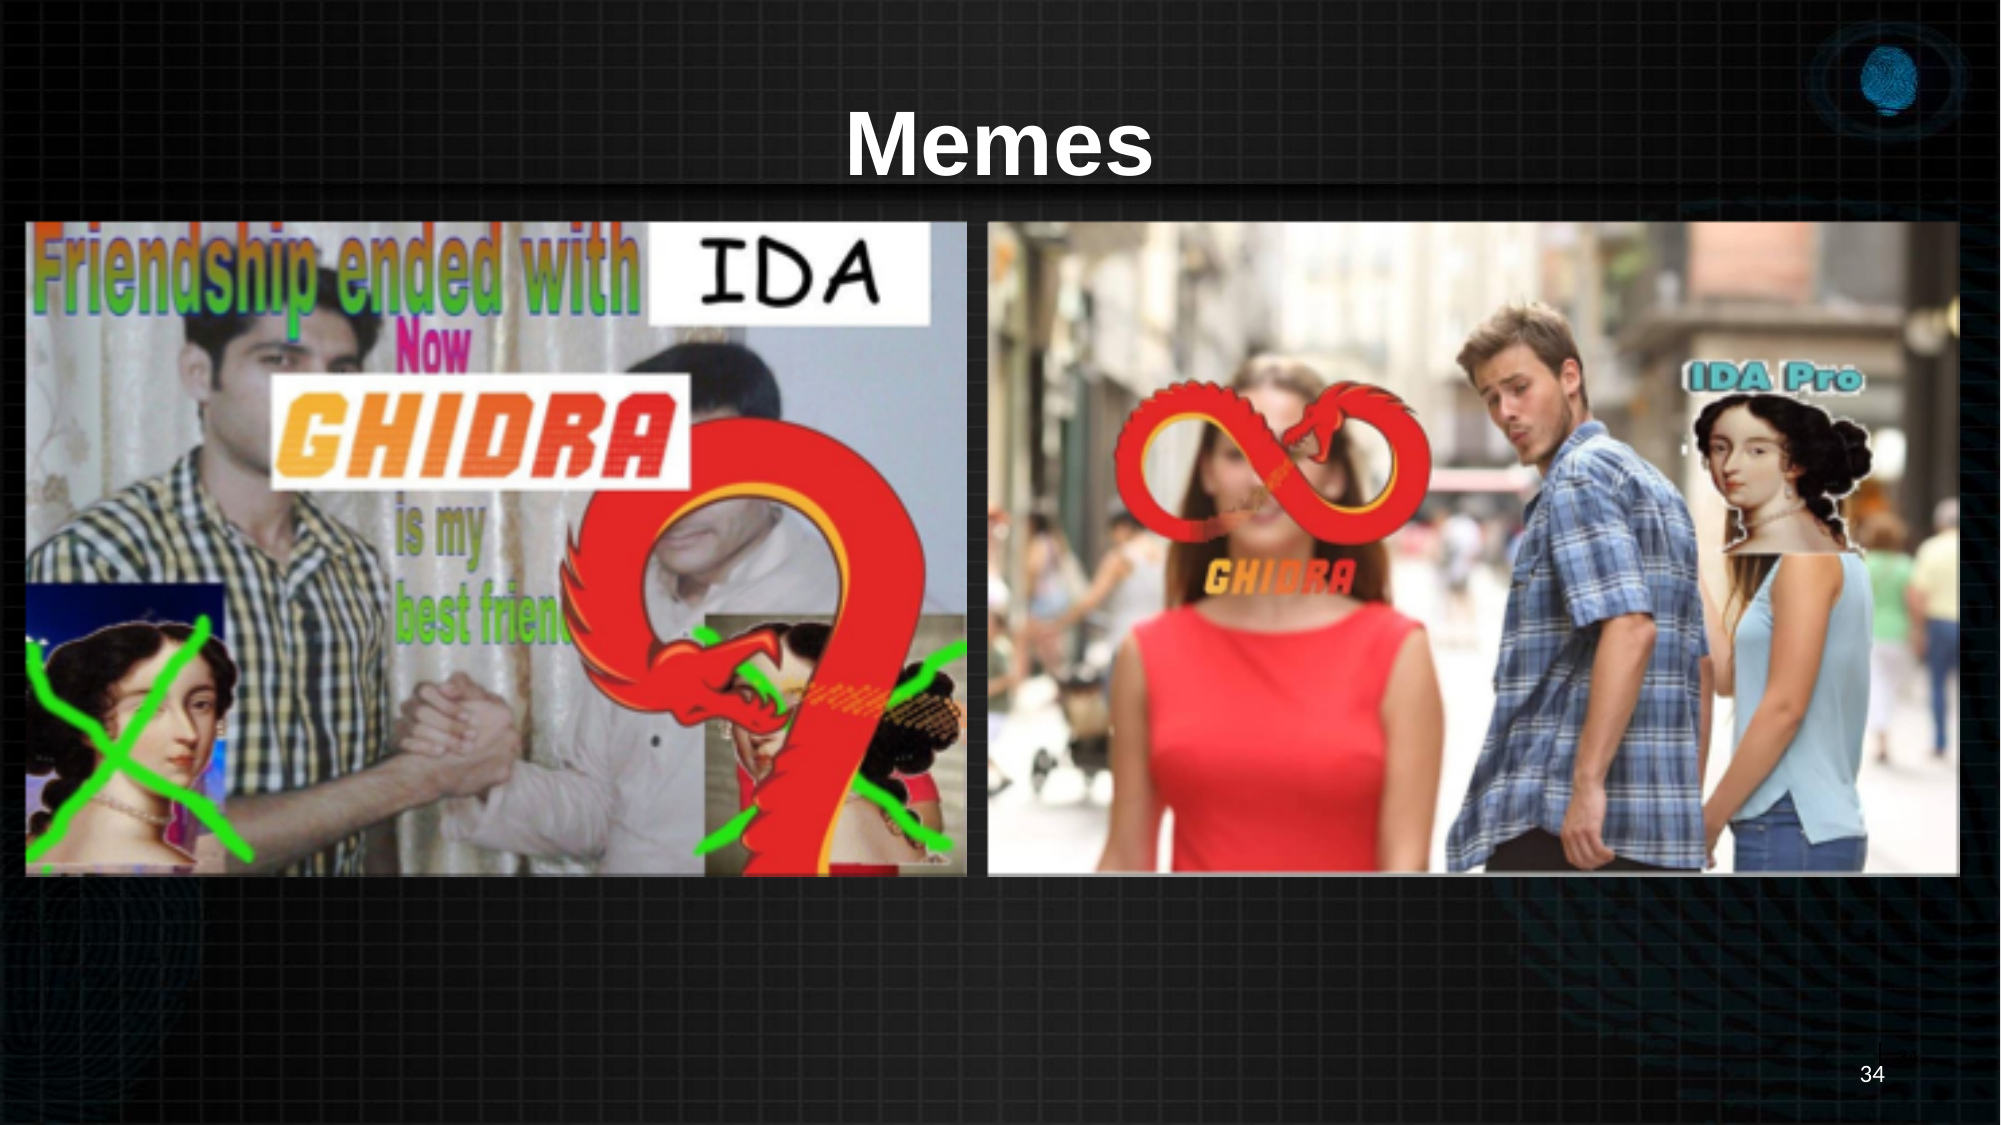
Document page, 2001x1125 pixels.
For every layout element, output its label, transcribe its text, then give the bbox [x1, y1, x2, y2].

picture [0, 0, 2001, 1125]
slide_number ‹#› [1433, 1042, 1900, 1103]
title Memes [99, 45, 1900, 233]
